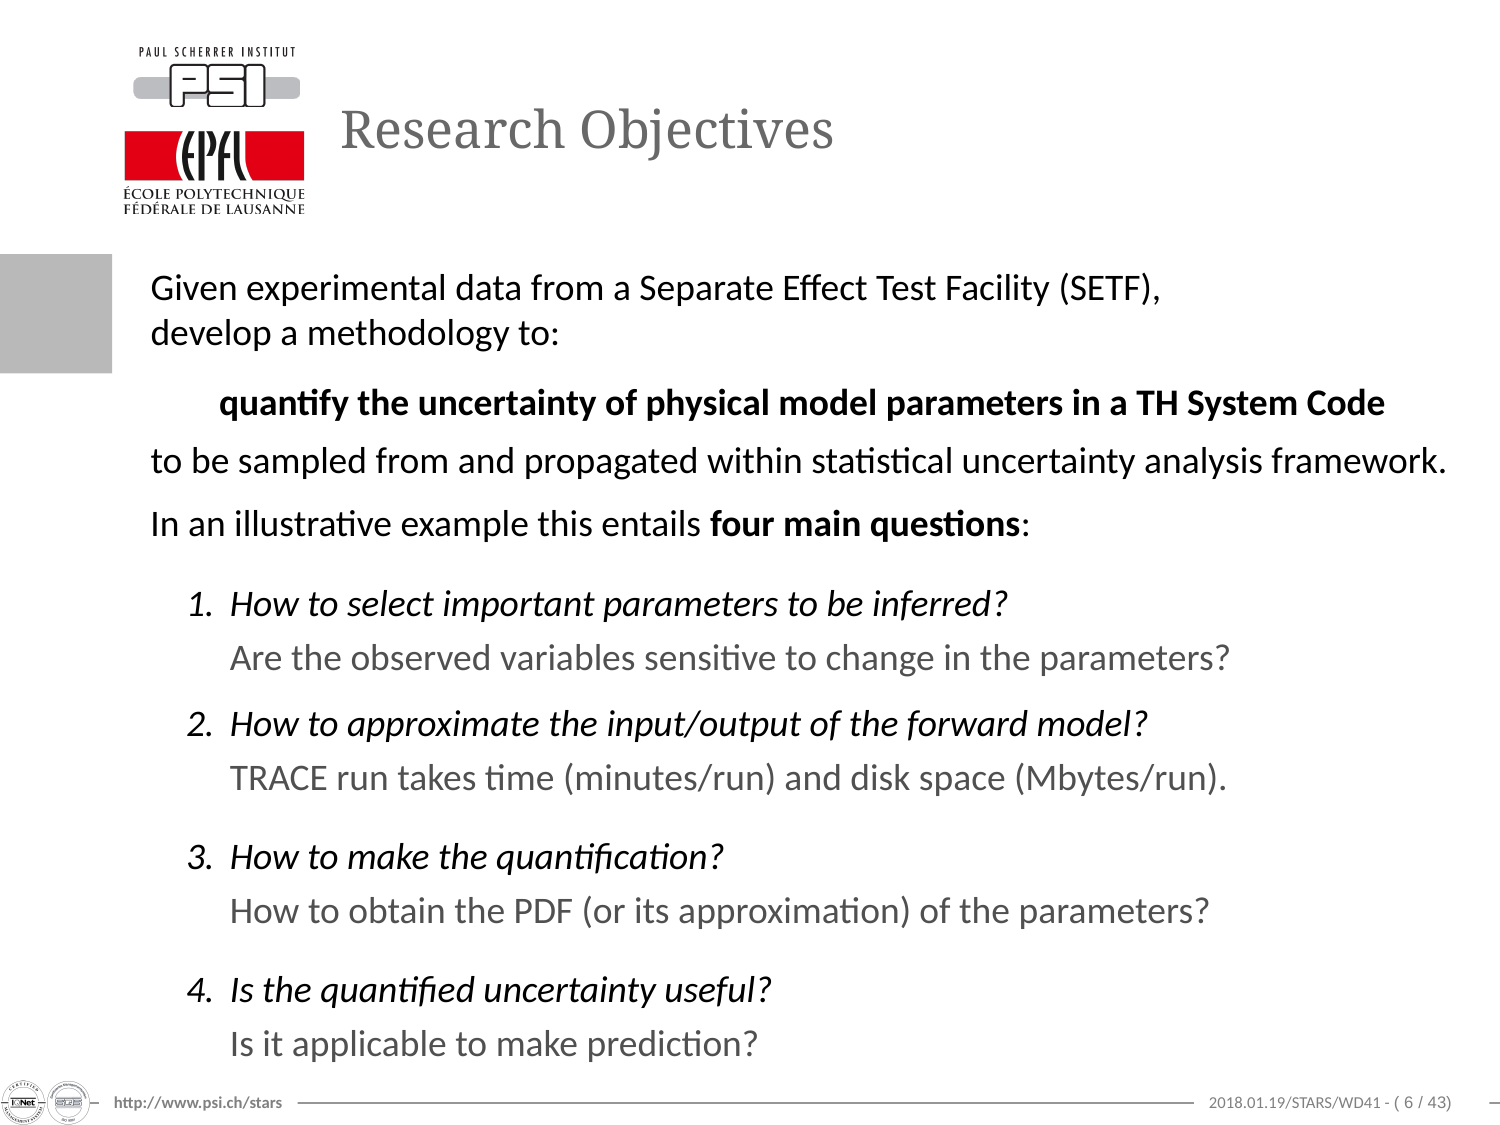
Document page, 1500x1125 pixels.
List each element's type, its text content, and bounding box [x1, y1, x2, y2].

text_box In an illustrative example this entails four main questions: [135, 491, 1353, 552]
text_box Given experimental data from a Separate Effect Test Facility (SETF), develop a methodology to: quantify the uncertainty of physical model parameters in a TH System Code to be sampled from and propagated within statistical uncertainty analysis framework. [135, 255, 1471, 504]
picture [0, 1080, 90, 1125]
title Research Objectives [340, 47, 1459, 209]
